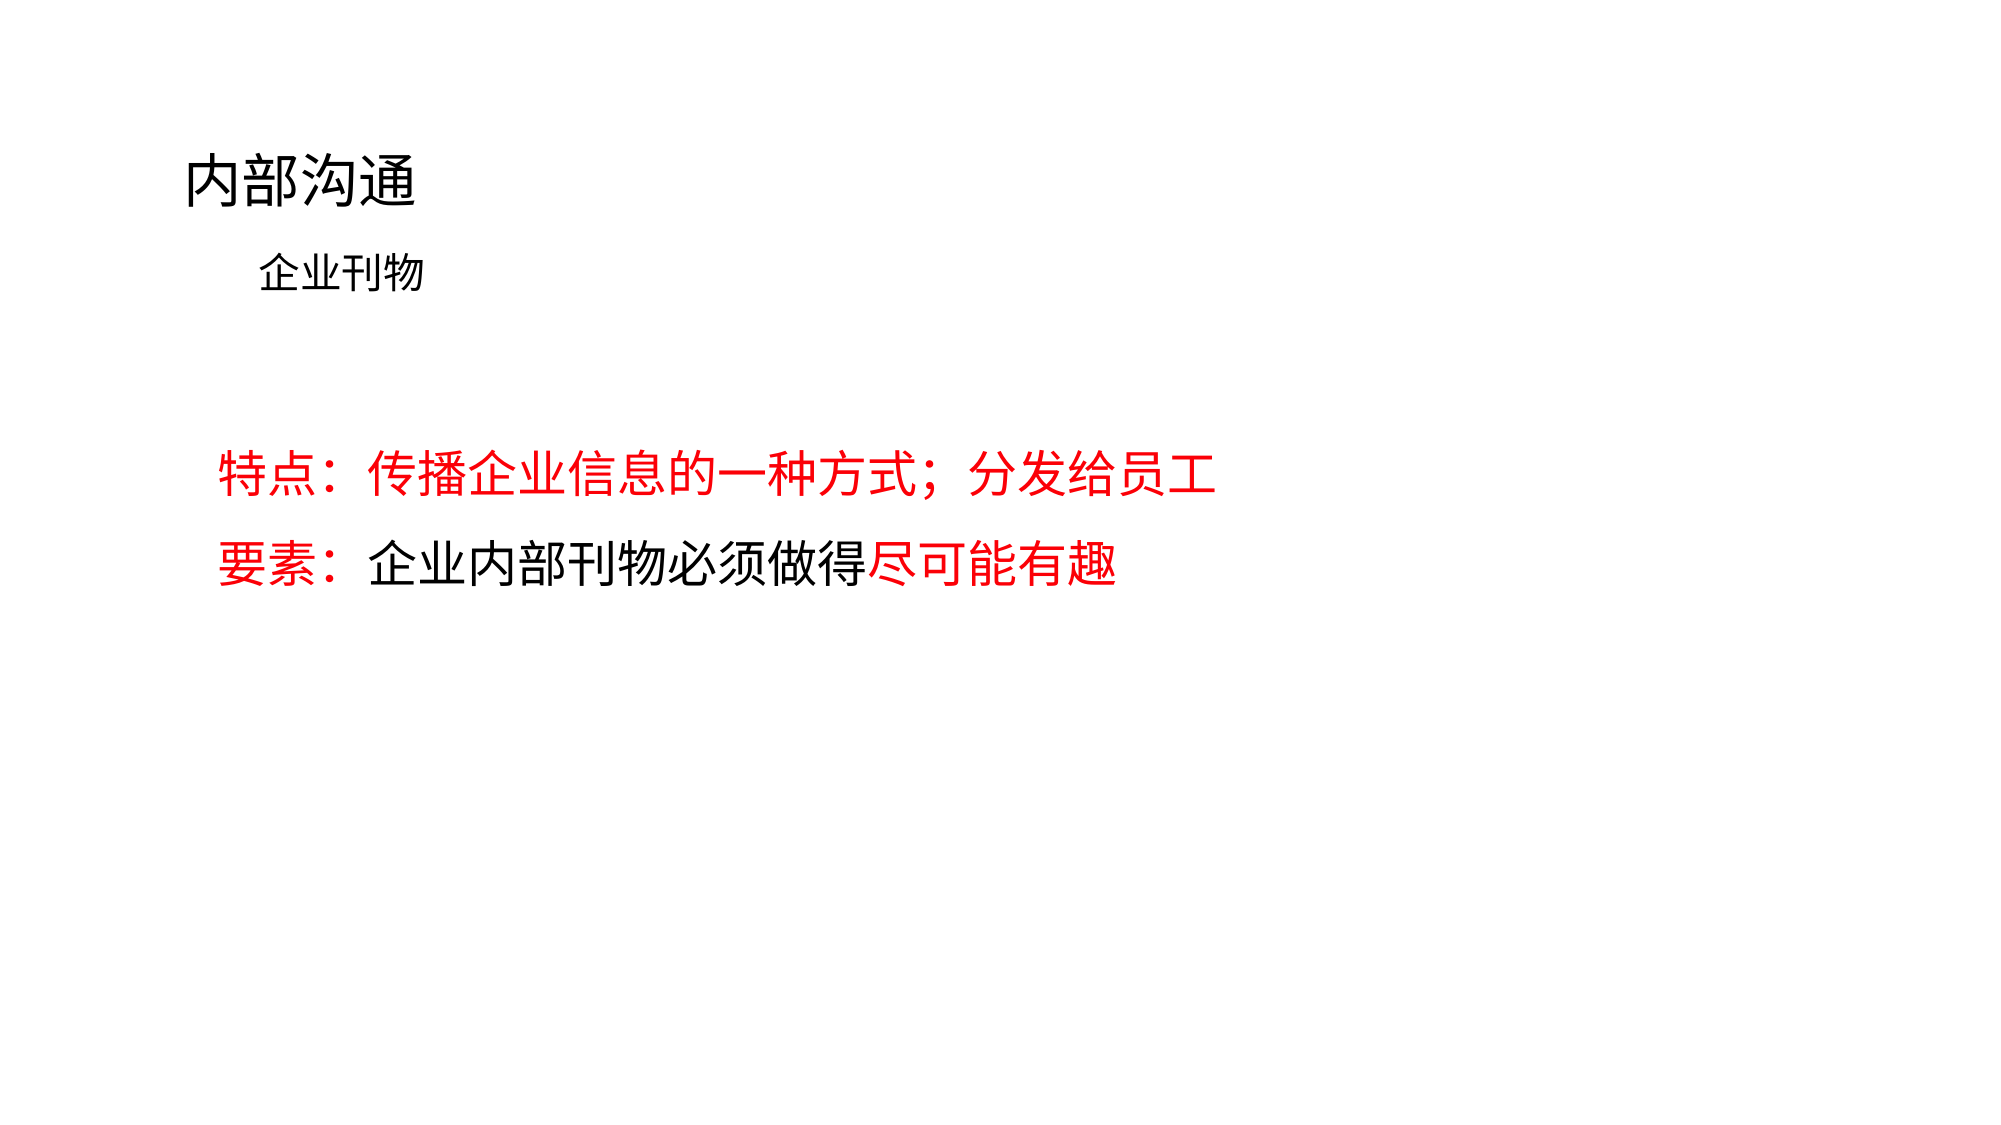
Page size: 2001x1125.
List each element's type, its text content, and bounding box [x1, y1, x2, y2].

text_box 企业刊物 [243, 239, 441, 305]
text_box 内部沟通 [166, 101, 434, 222]
text_box 特点：传播企业信息的一种方式；分发给员工 要素：企业内部刊物必须做得尽可能有趣 [202, 405, 1625, 601]
